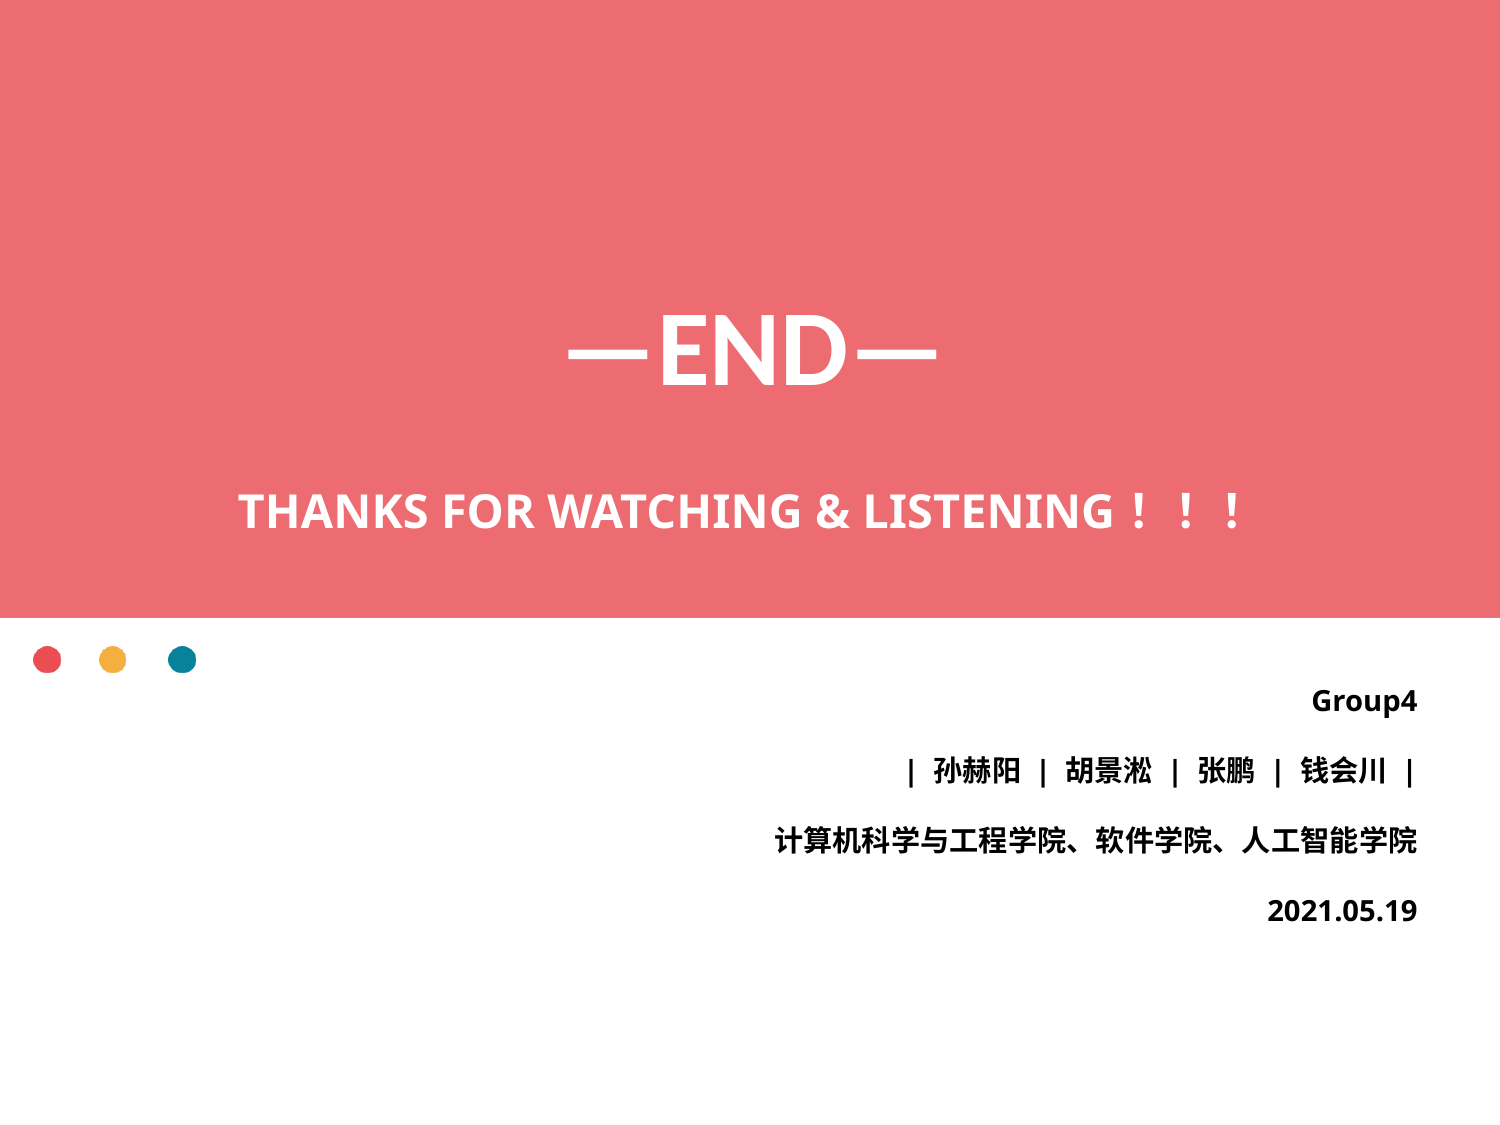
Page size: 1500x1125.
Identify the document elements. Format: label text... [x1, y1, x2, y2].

picture [168, 646, 196, 673]
picture [33, 646, 61, 673]
picture [0, 0, 1500, 618]
text_box Group4 | 孙赫阳 | 胡景淞 | 张鹏 | 钱会川 | 计算机科学与工程学院、软件学院、人工智能学院 2021.05.19 [390, 679, 1424, 930]
picture [99, 646, 126, 673]
